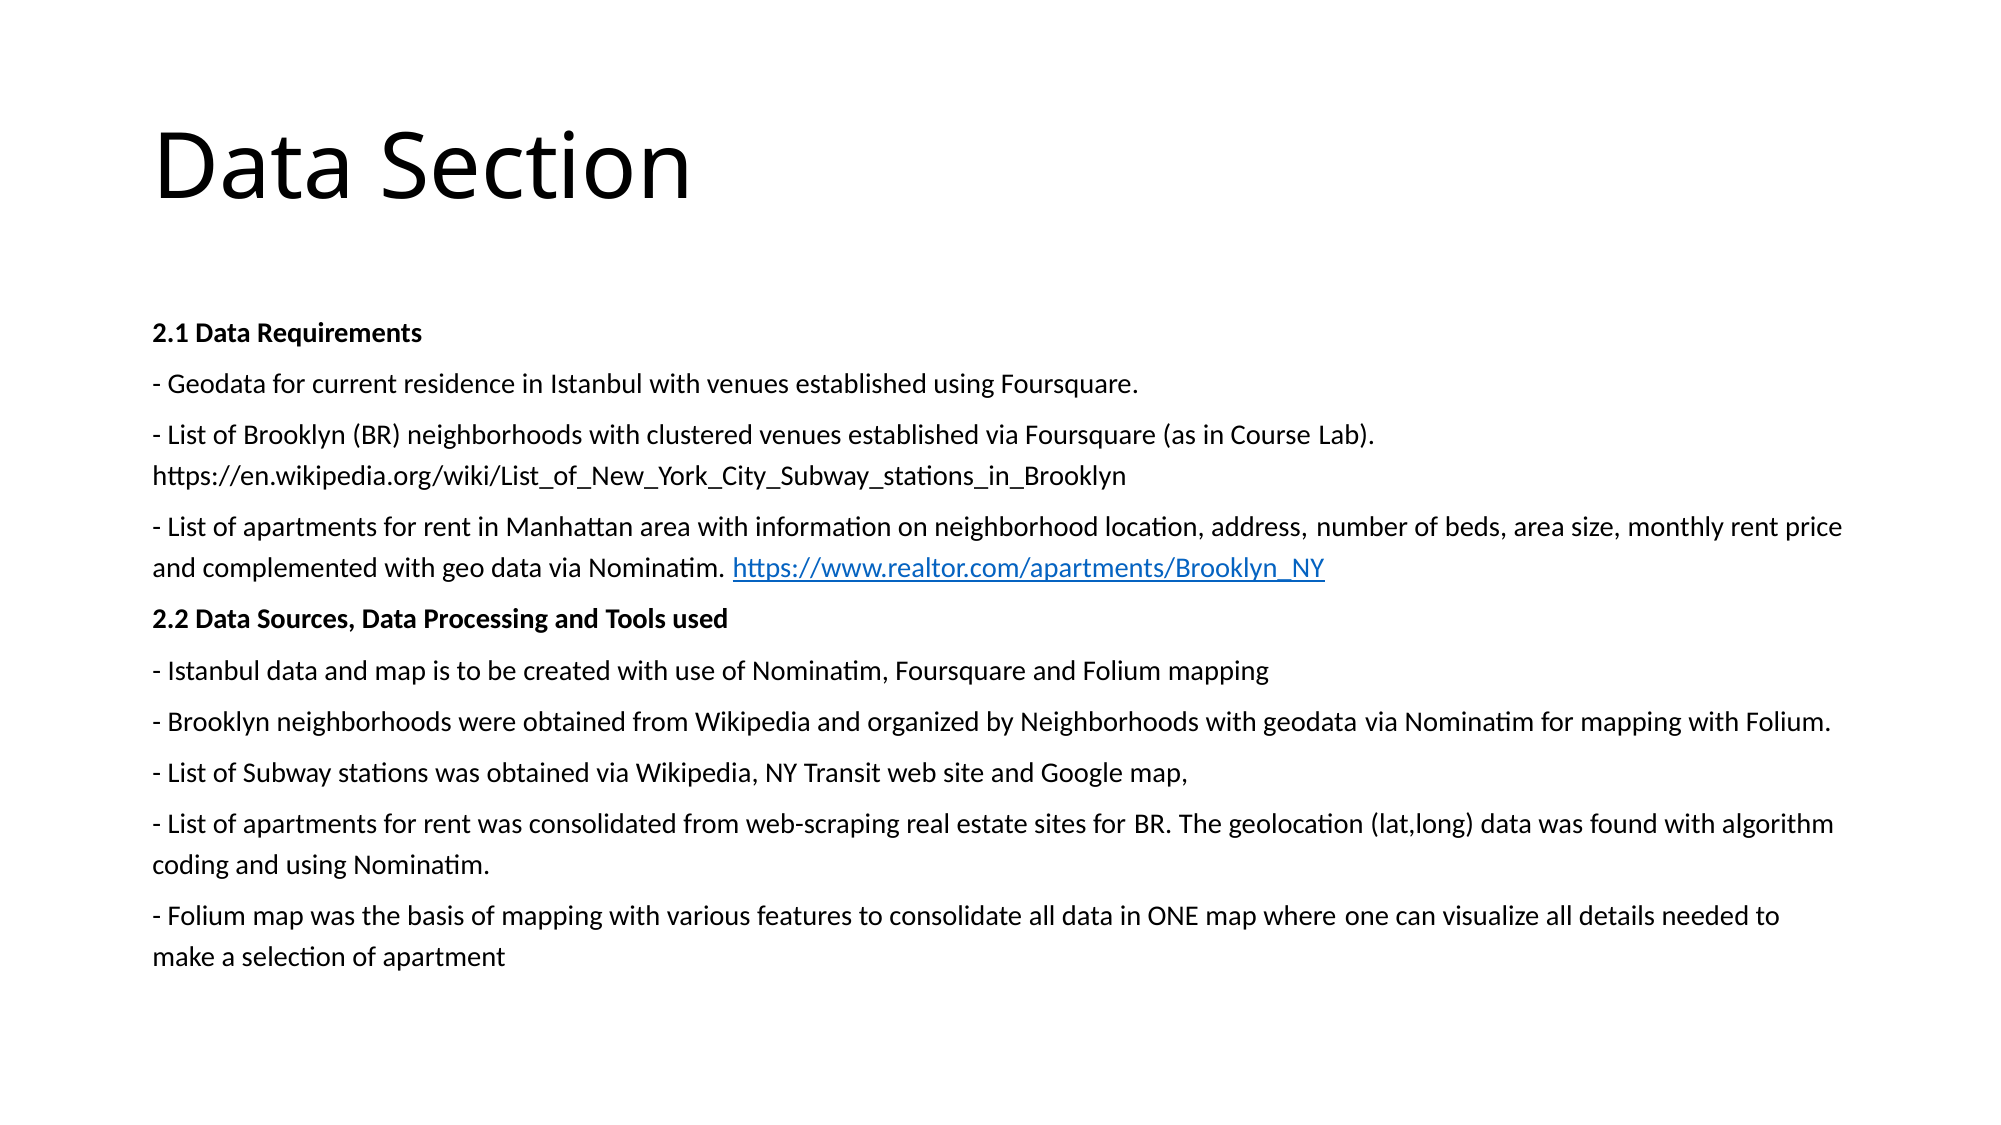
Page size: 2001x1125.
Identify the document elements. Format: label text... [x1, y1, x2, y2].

list 2.1 Data Requirements - Geodata for current residence in Istanbul with venues established using Foursquare. - List of Brooklyn (BR) neighborhoods with clustered venues established via Foursquare (as in Course Lab). https://en.wikipedia.org/wiki/List_of_New_York_City_Subway_stations_in_Brooklyn - List of apartments for rent in Manhattan area with information on neighborhood location, address, number of beds, area size, monthly rent price and complemented with geo data via Nominatim. https://www.realtor.com/apartments/Brooklyn_NY 2.2 Data Sources, Data Processing and Tools used - Istanbul data and map is to be created with use of Nominatim, Foursquare and Folium mapping - Brooklyn neighborhoods were obtained from Wikipedia and organized by Neighborhoods with geodata via Nominatim for mapping with Folium. - List of Subway stations was obtained via Wikipedia, NY Transit web site and Google map, - List of apartments for rent was consolidated from web-scraping real estate sites for BR. The geolocation (lat,long) data was found with algorithm coding and using Nominatim. - Folium map was the basis of mapping with various features to consolidate all data in ONE map where one can visualize all details needed to make a selection of apartment [137, 299, 1863, 1014]
title Data Section [137, 59, 1863, 278]
